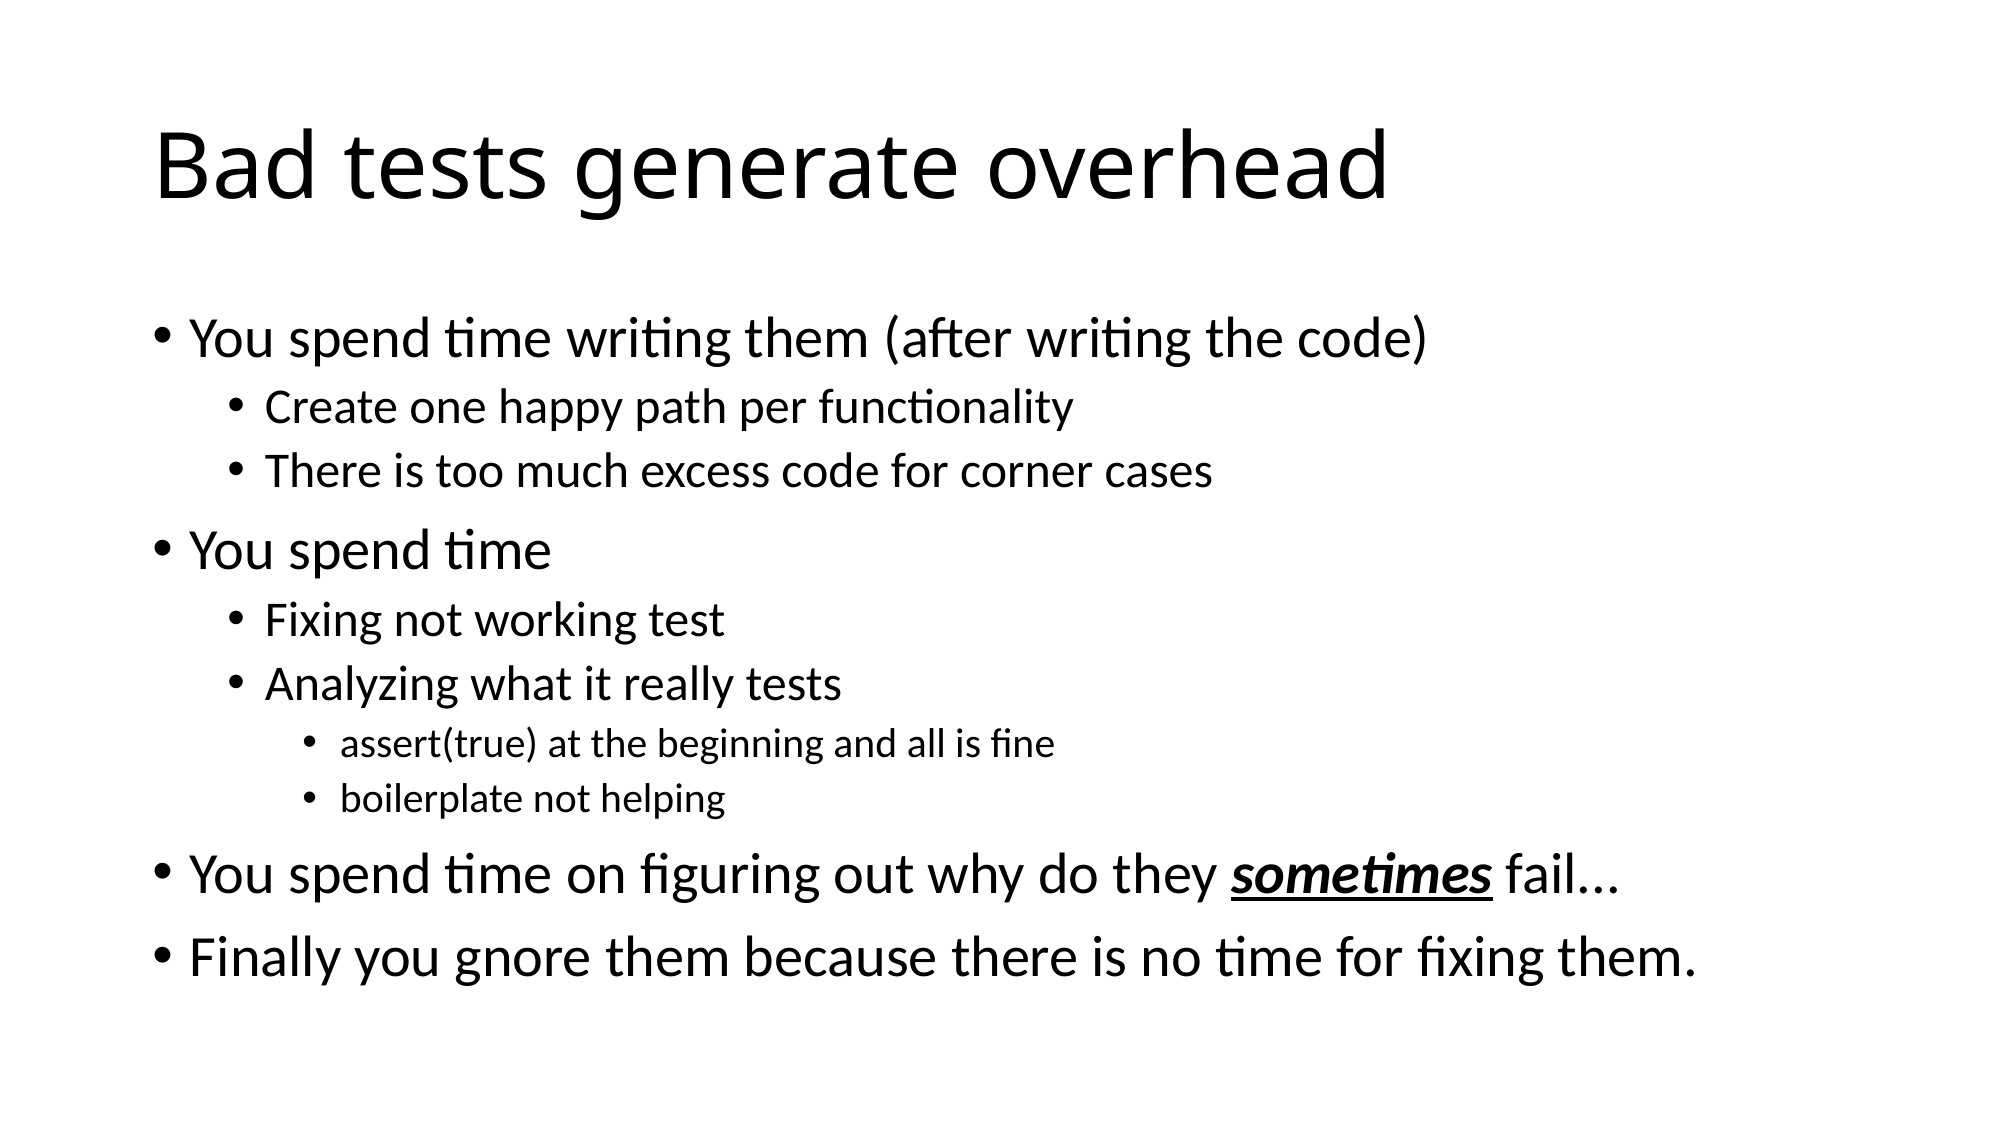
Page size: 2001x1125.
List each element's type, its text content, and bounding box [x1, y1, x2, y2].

title Bad tests generate overhead [137, 59, 1863, 278]
list You spend time writing them (after writing the code) Create one happy path per functionality There is too much excess code for corner cases You spend time Fixing not working test Analyzing what it really tests assert(true) at the beginning and all is fine boilerplate not helping You spend time on figuring out why do they sometimes fail... Finally you gnore them because there is no time for fixing them. [137, 299, 1863, 1014]
